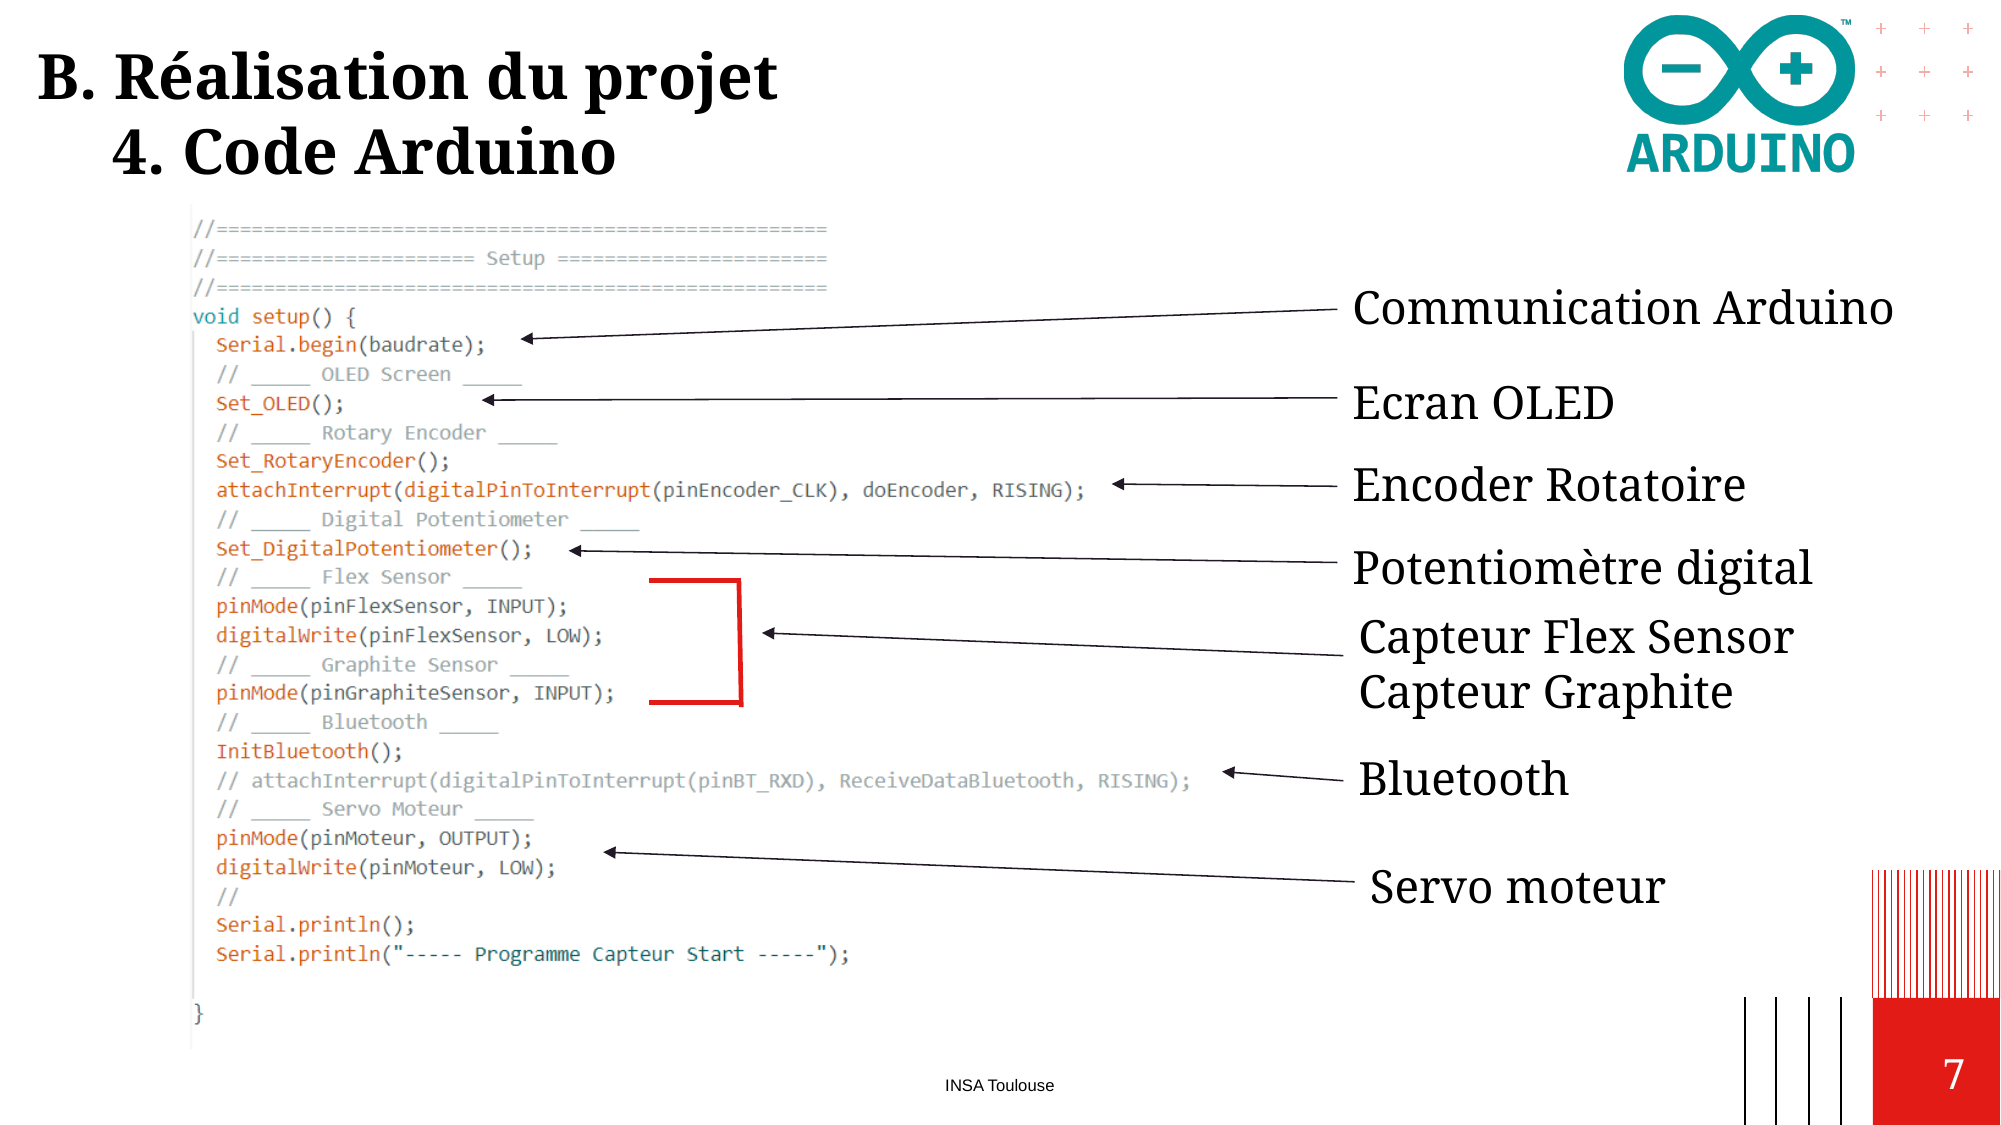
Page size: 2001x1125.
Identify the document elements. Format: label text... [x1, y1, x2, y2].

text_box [481, 397, 1338, 401]
title B. Réalisation du projet 4. Code Arduino [37, 37, 1745, 226]
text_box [520, 309, 1338, 340]
text_box Communication Arduino [1337, 263, 1964, 356]
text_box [738, 586, 742, 702]
text_box Servo moteur [1354, 842, 1684, 921]
picture [184, 204, 1220, 1049]
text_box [1111, 483, 1338, 487]
picture [1623, 15, 1855, 174]
text_box Bluetooth [1343, 734, 1788, 827]
text_box Ecran OLED [1337, 358, 1885, 437]
text_box Potentiomètre digital [1337, 523, 1904, 602]
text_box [602, 851, 1355, 883]
slide_number 7 [1907, 741, 1972, 1125]
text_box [1221, 771, 1344, 781]
text_box Encoder Rotatoire [1337, 440, 1816, 523]
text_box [761, 632, 1344, 656]
text_box Capteur Flex Sensor Capteur Graphite [1343, 592, 1891, 719]
footer INSA Toulouse [662, 1064, 1338, 1105]
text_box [568, 550, 1338, 563]
